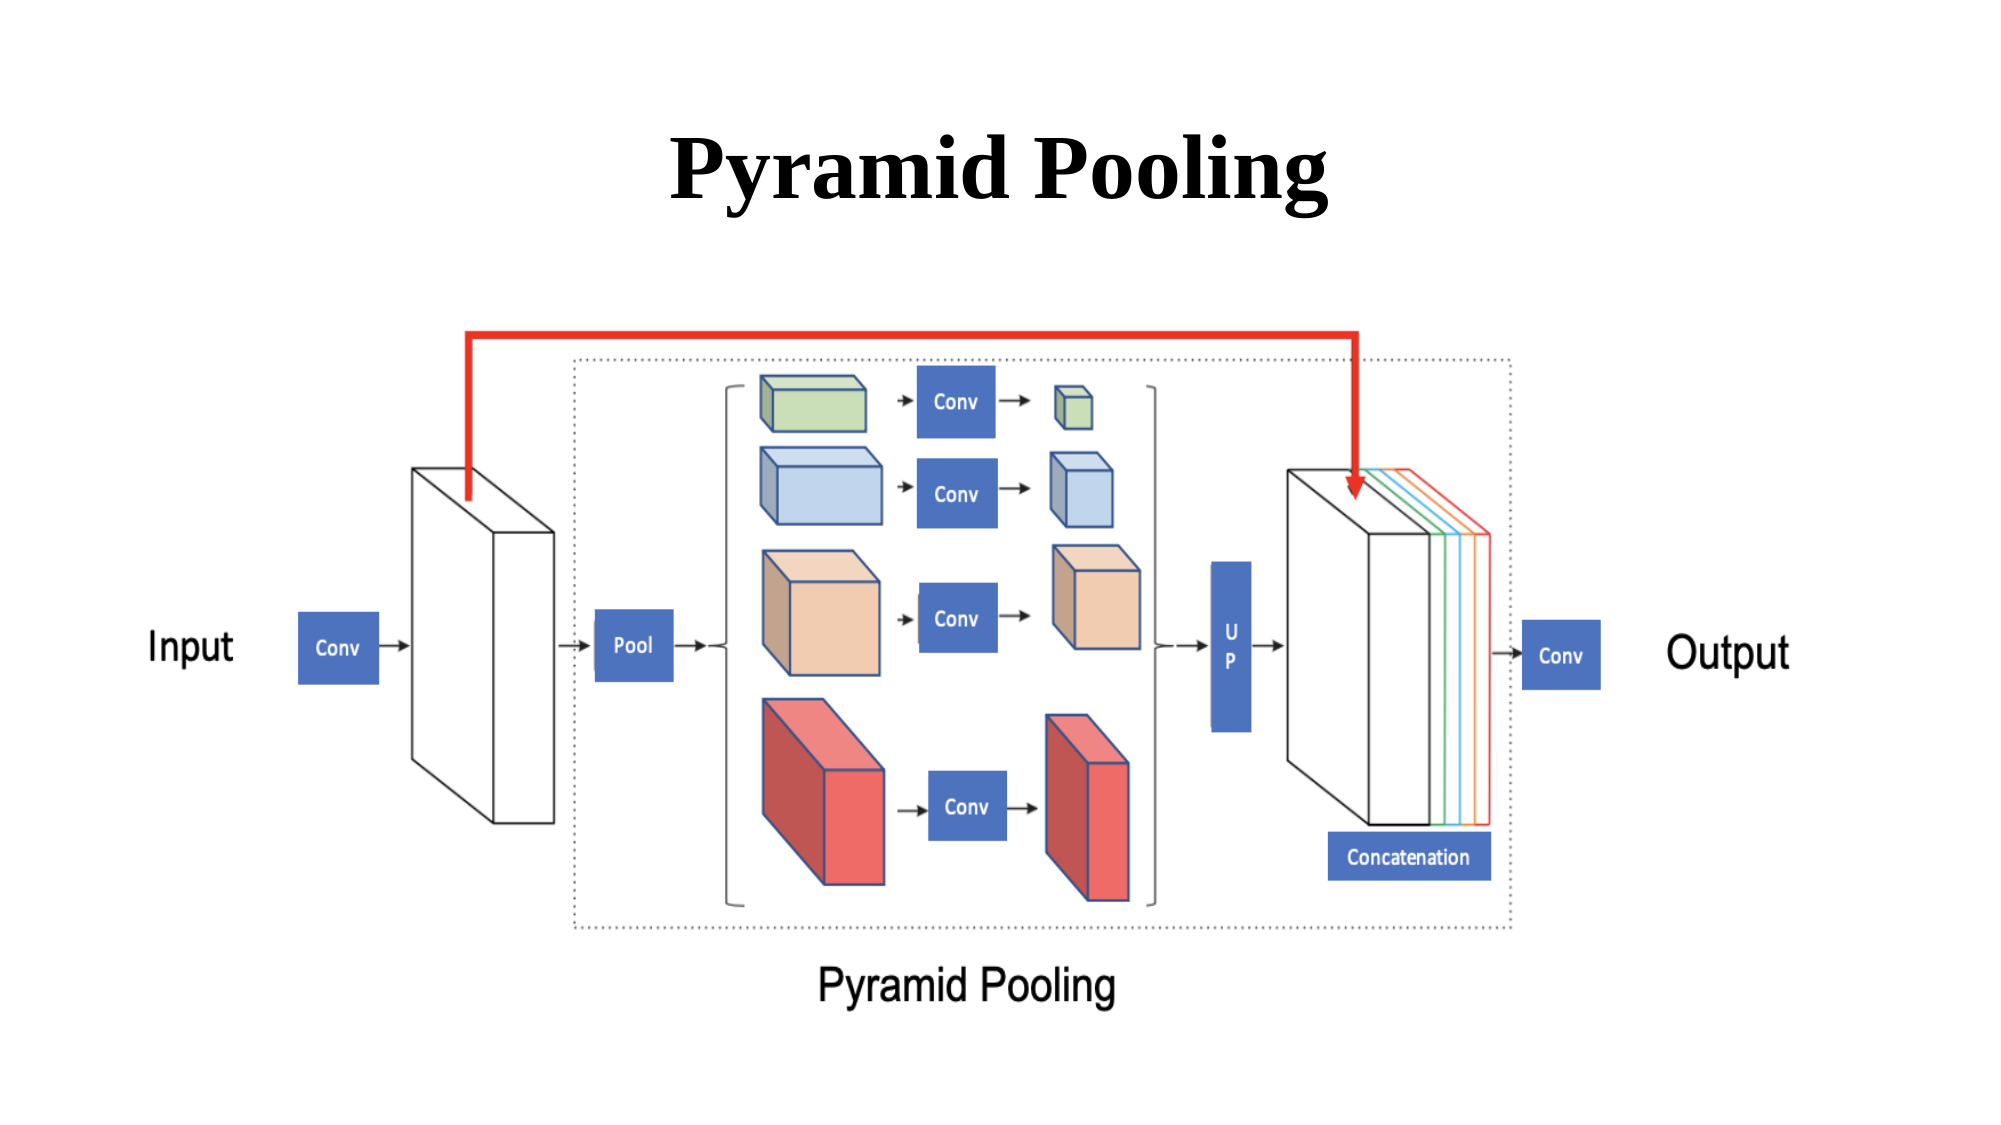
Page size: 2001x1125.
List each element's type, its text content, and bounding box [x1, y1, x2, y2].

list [137, 292, 1800, 1035]
title Pyramid Pooling [137, 59, 1863, 278]
